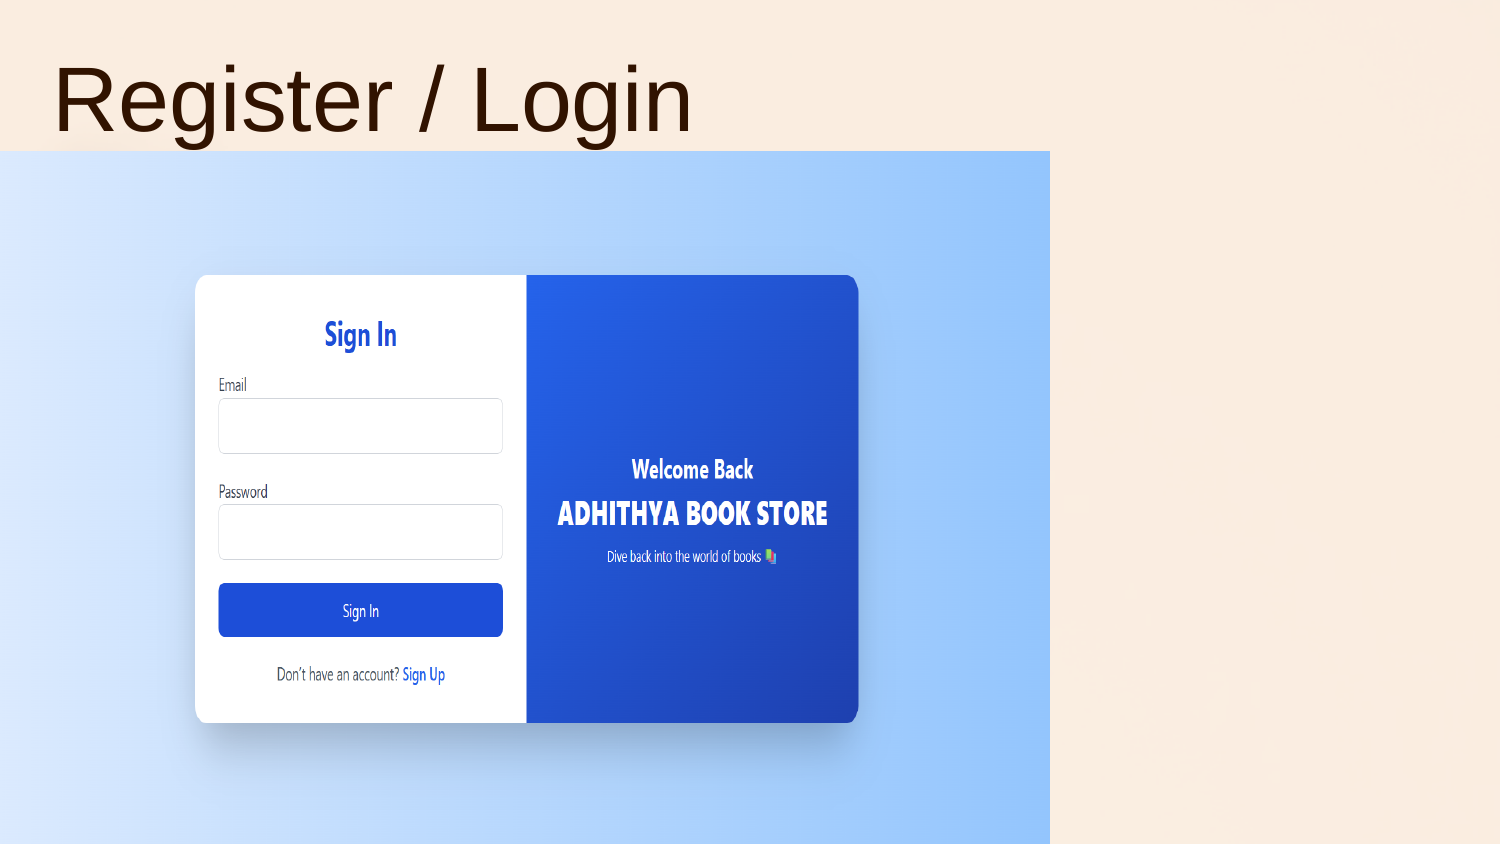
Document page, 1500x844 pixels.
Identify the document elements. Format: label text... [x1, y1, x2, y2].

picture [0, 151, 1051, 844]
title Register / Login [37, 37, 1449, 152]
